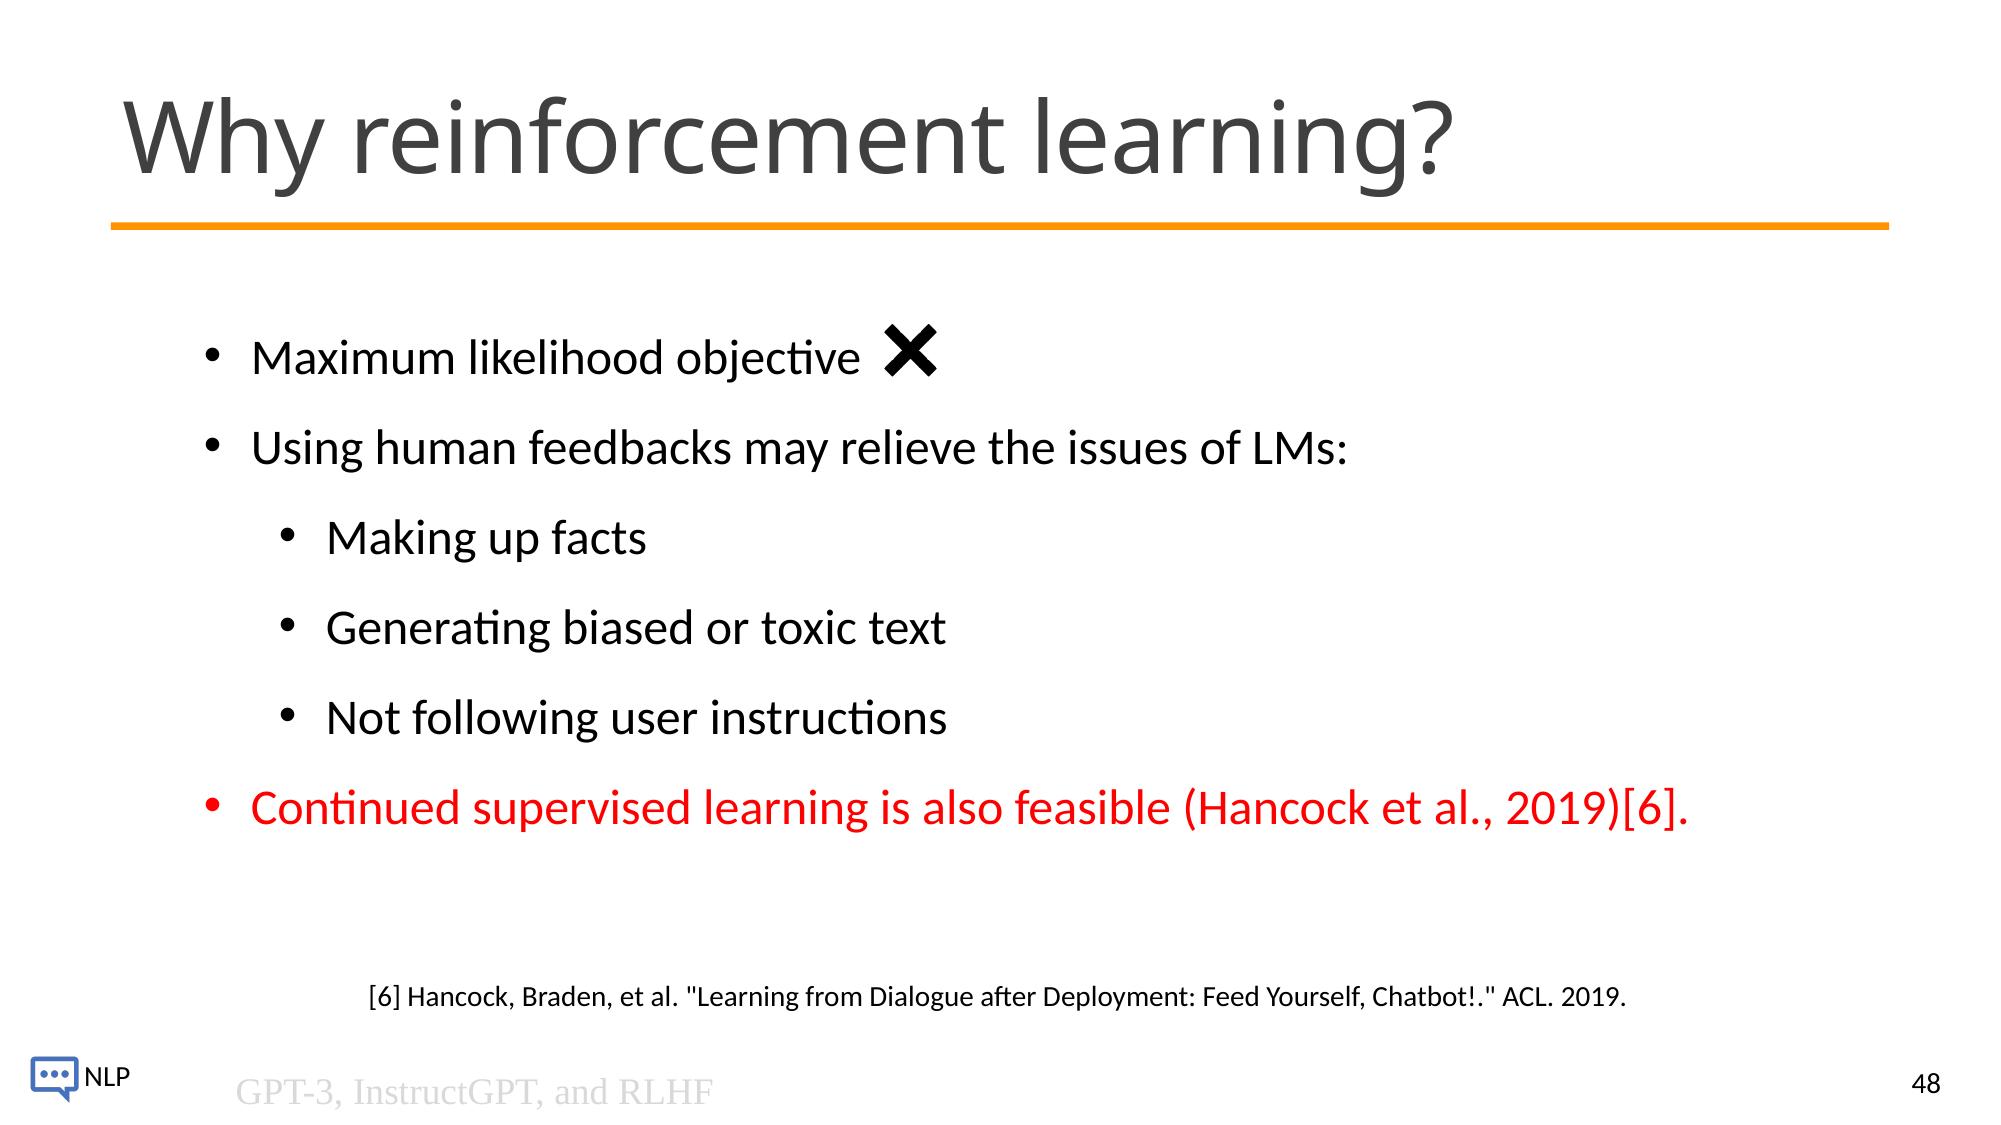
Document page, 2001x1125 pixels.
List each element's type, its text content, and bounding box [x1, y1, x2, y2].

slide_number 48 [1740, 1052, 1957, 1113]
title Why reinforcement learning? [107, 58, 1899, 228]
picture [23, 1047, 86, 1110]
text_box Maximum likelihood objective Using human feedbacks may relieve the issues of LMs: Making up facts Generating biased or toxic text Not following user instructions Continued supervised learning is also feasible (Hancock et al., 2019)[6]. [189, 286, 1840, 842]
picture [882, 321, 938, 377]
text_box GPT-3, InstructGPT, and RLHF [220, 1059, 1263, 1120]
text_box [6] Hancock, Braden, et al. "Learning from Dialogue after Deployment: Feed Yourself, Chatbot!." ACL. 2019. [353, 970, 1647, 1020]
